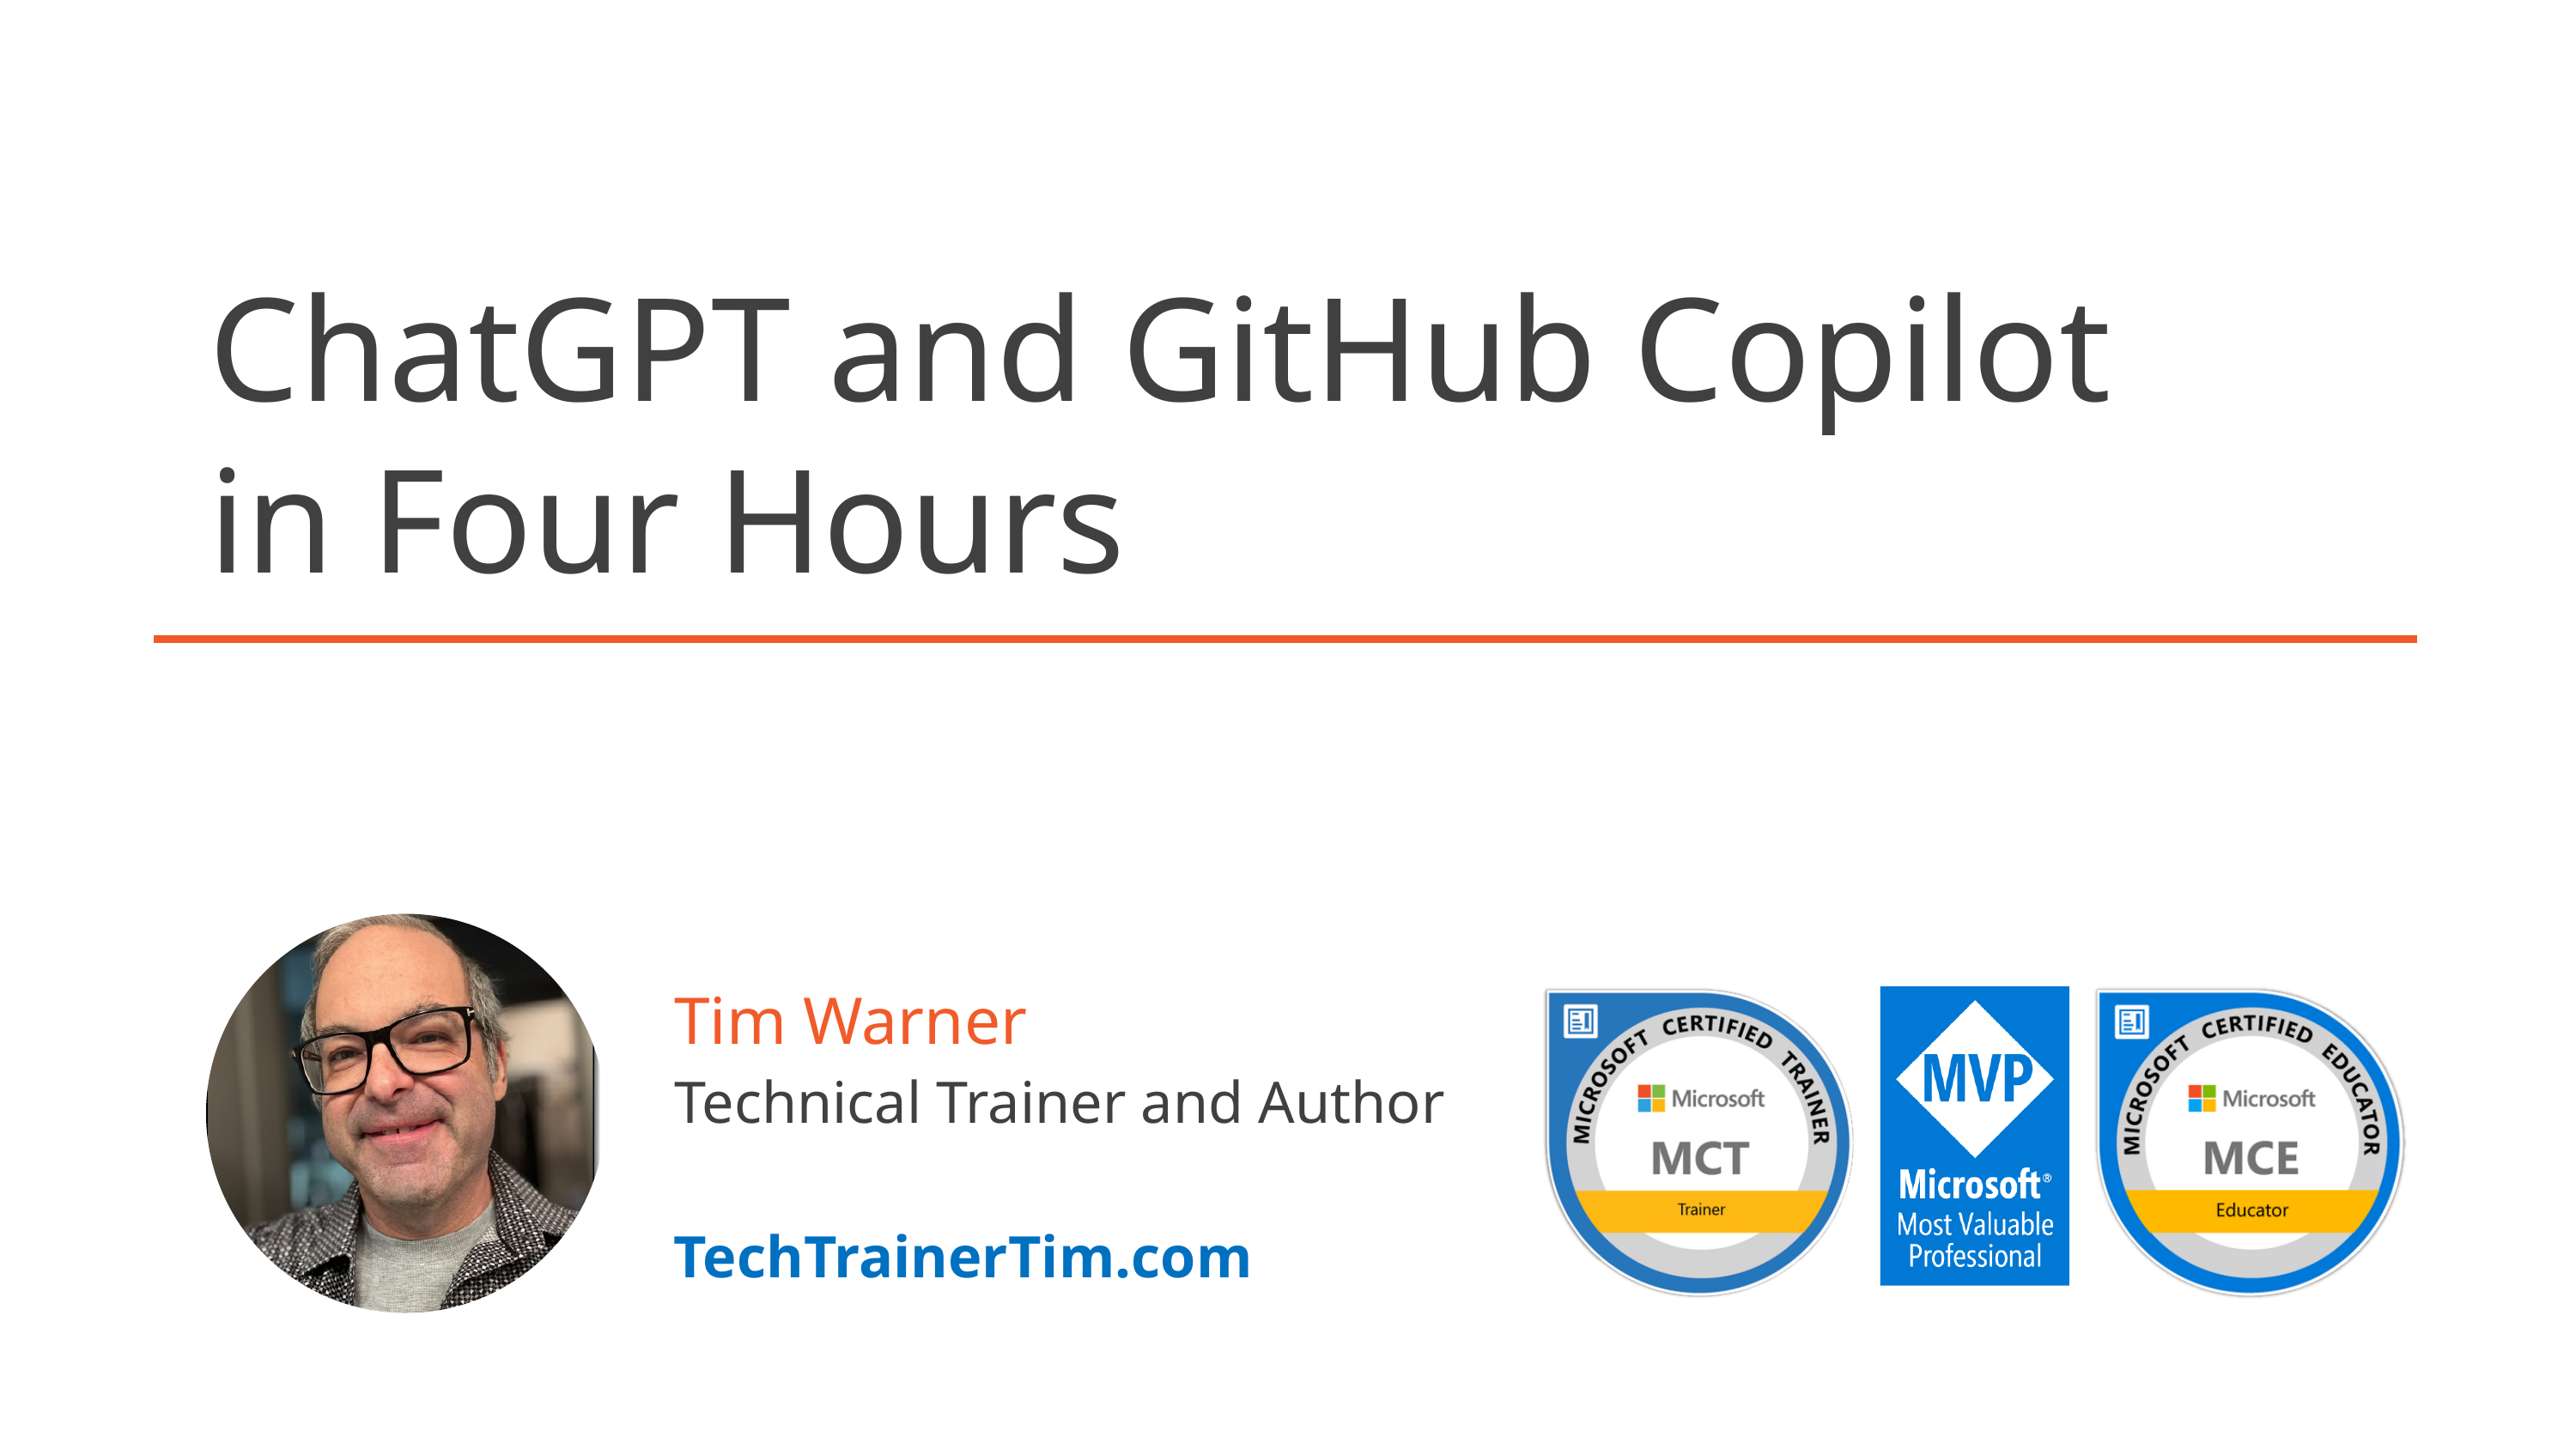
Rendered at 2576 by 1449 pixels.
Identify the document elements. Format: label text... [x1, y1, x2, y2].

picture [205, 913, 605, 1313]
list Technical Trainer and Author [661, 1059, 1543, 1156]
list ChatGPT and GitHub Copilot in Four Hours [197, 112, 2512, 608]
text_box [1543, 986, 2407, 1300]
list Tim Warner [661, 973, 2011, 1059]
list TechTrainerTim.com [660, 1197, 2011, 1313]
